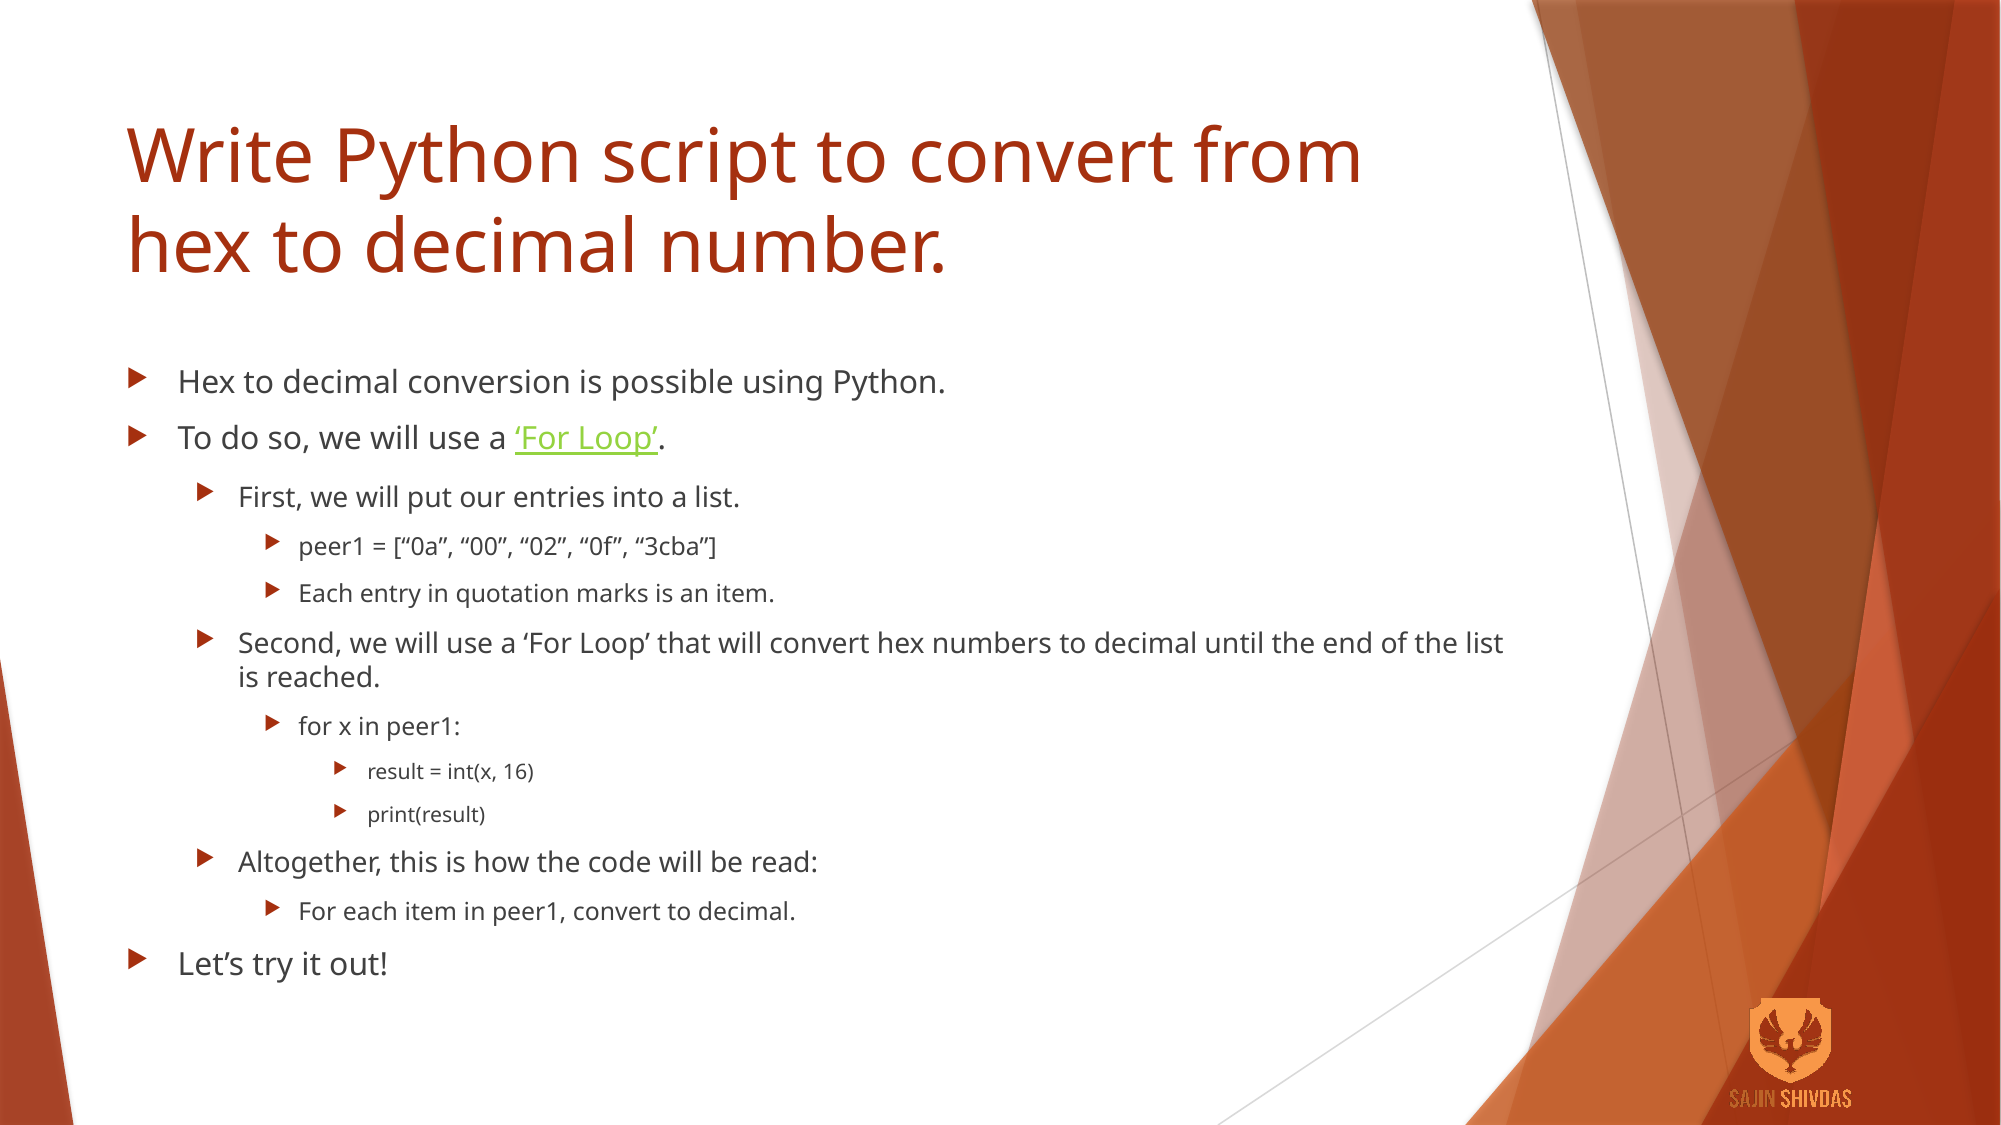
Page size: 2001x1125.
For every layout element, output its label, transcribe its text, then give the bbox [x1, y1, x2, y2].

picture [1721, 991, 1863, 1117]
title Write Python script to convert from hex to decimal number. [111, 99, 1522, 317]
list Hex to decimal conversion is possible using Python. To do so, we will use a ‘For Loop’. First, we will put our entries into a list. peer1 = [“0a”, “00”, “02”, “0f”, “3cba”] Each entry in quotation marks is an item. Second, we will use a ‘For Loop’ that will convert hex numbers to decimal until the end of the list is reached. for x in peer1: result = int(x, 16) print(result) Altogether, this is how the code will be read: For each item in peer1, convert to decimal. Let’s try it out! [111, 354, 1522, 992]
